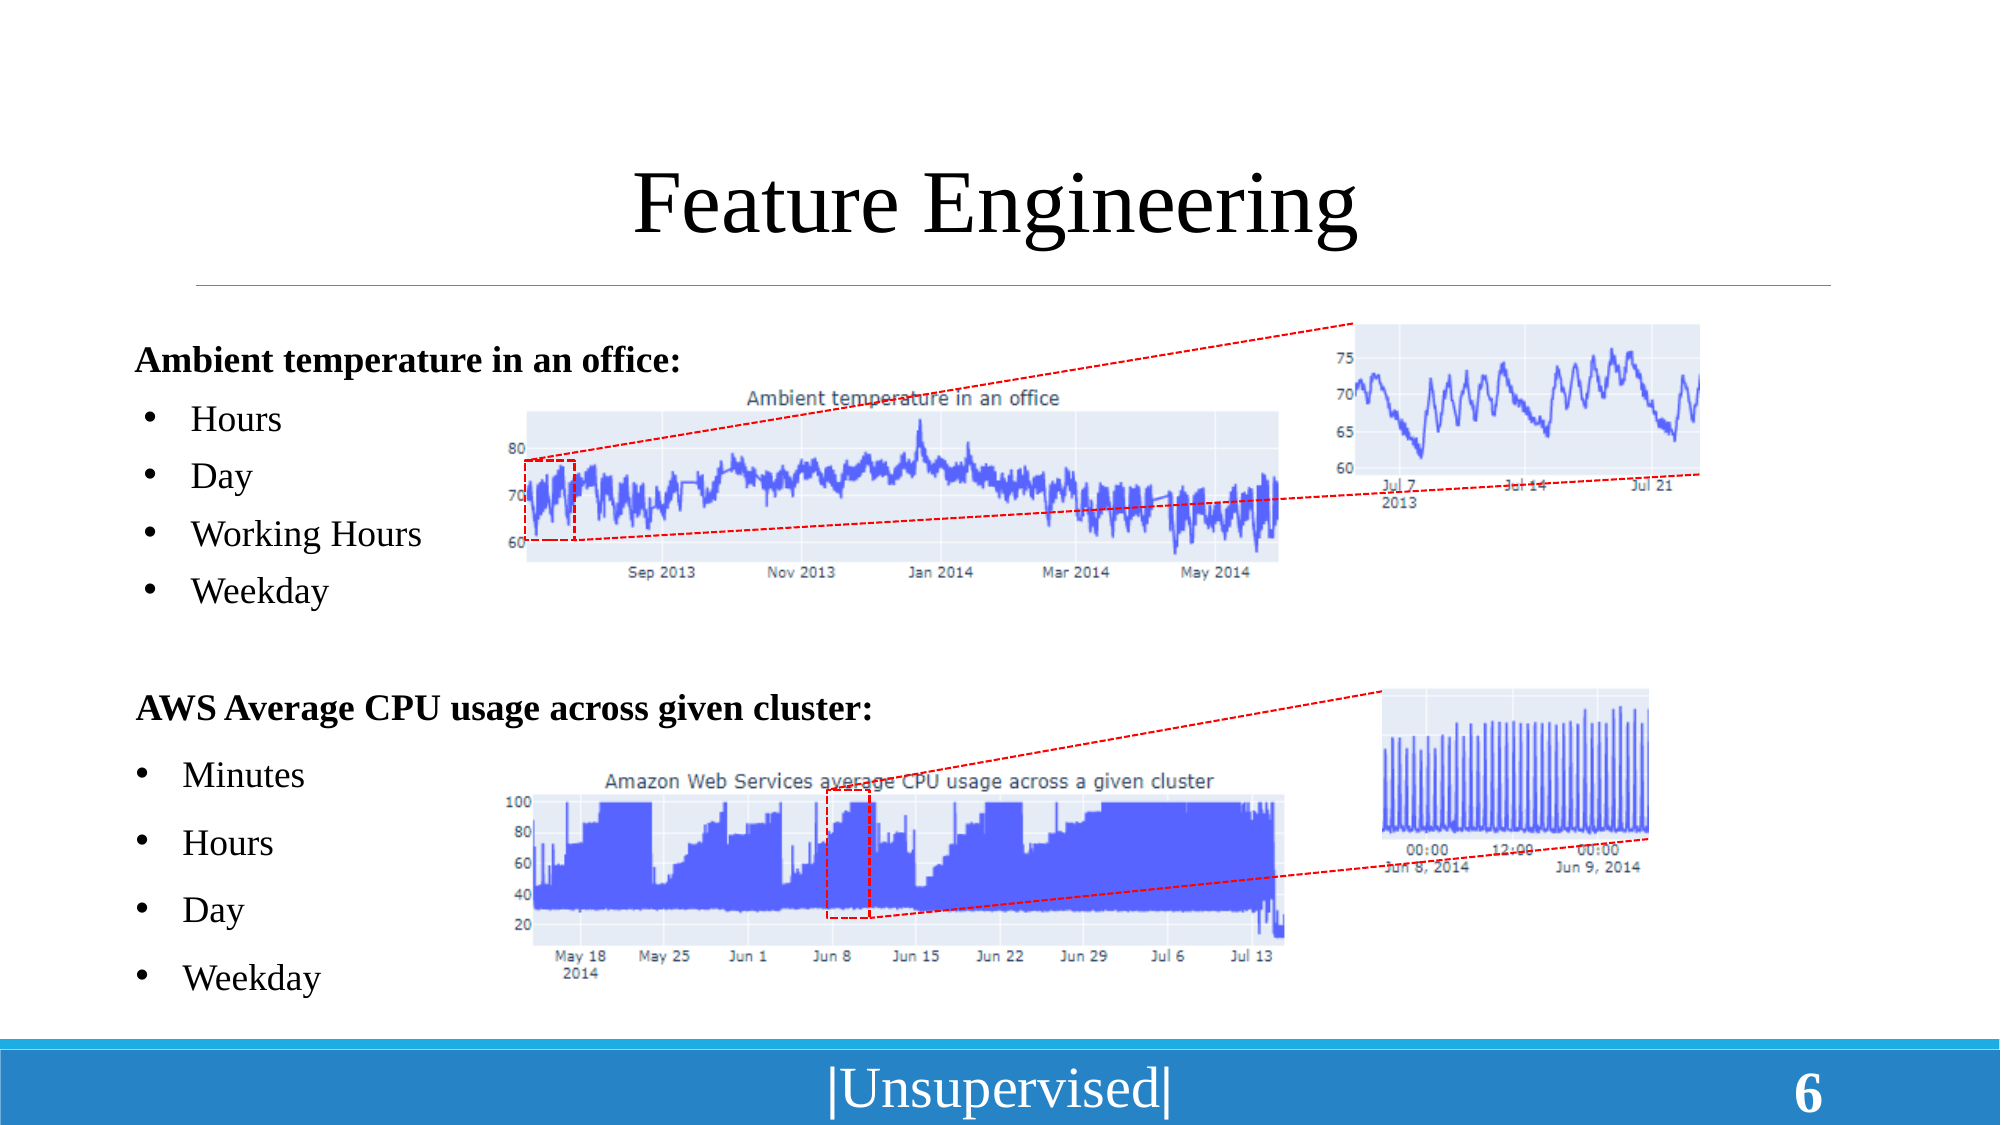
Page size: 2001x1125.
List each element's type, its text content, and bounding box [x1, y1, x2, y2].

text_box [573, 473, 1700, 541]
picture [502, 382, 1293, 604]
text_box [869, 838, 1649, 919]
picture [502, 765, 1306, 990]
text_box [826, 690, 1379, 791]
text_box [524, 322, 1354, 462]
slide_number 6 [1624, 1059, 1840, 1120]
text_box |Unsupervised| [710, 1042, 1290, 1125]
picture [1334, 322, 1700, 473]
text_box Ambient temperature in an office: Hours Day Working Hours Weekday [119, 333, 746, 677]
picture [1381, 685, 1649, 838]
text_box AWS Average CPU usage across given cluster: Minutes Hours Day Weekday [120, 652, 910, 1005]
text_box Feature Engineering [617, 135, 1383, 258]
